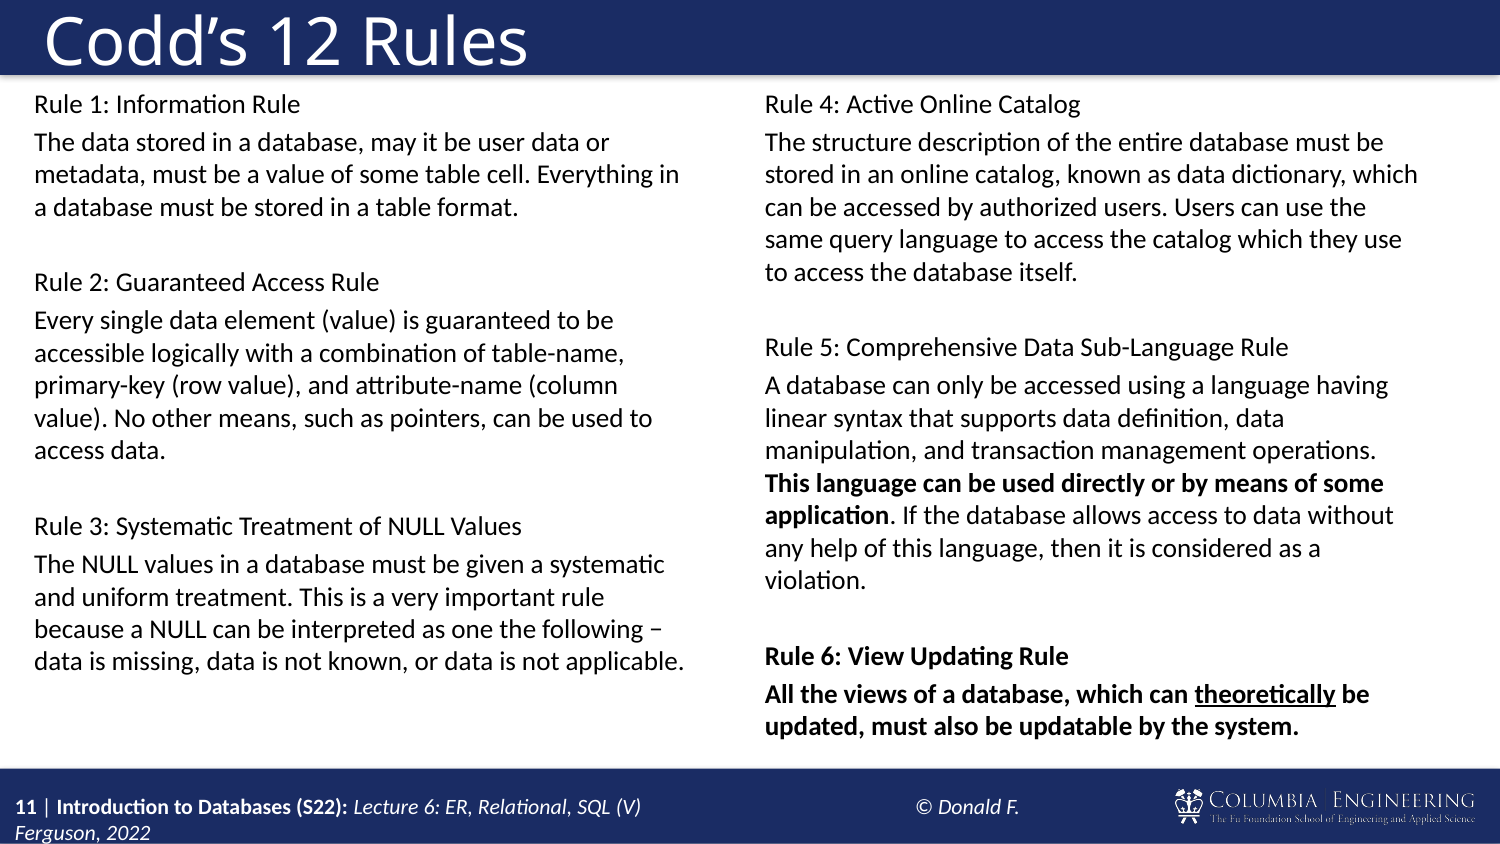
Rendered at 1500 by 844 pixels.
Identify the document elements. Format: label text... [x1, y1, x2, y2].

list Rule 4: Active Online Catalog The structure description of the entire database must be stored in an online catalog, known as data dictionary, which can be accessed by authorized users. Users can use the same query language to access the catalog which they use to access the database itself. Rule 5: Comprehensive Data Sub-Language Rule A database can only be accessed using a language having linear syntax that supports data definition, data manipulation, and transaction management operations. This language can be used directly or by means of some application. If the database allows access to data without any help of this language, then it is considered as a violation. Rule 6: View Updating Rule All the views of a database, which can theoretically be updated, must also be updatable by the system. [750, 78, 1438, 742]
list Rule 1: Information Rule The data stored in a database, may it be user data or metadata, must be a value of some table cell. Everything in a database must be stored in a table format. Rule 2: Guaranteed Access Rule Every single data element (value) is guaranteed to be accessible logically with a combination of table-name, primary-key (row value), and attribute-name (column value). No other means, such as pointers, can be used to access data. Rule 3: Systematic Treatment of NULL Values The NULL values in a database must be given a systematic and uniform treatment. This is a very important rule because a NULL can be interpreted as one the following − data is missing, data is not known, or data is not applicable. [19, 78, 707, 742]
title Codd’s 12 Rules [28, 0, 1450, 73]
